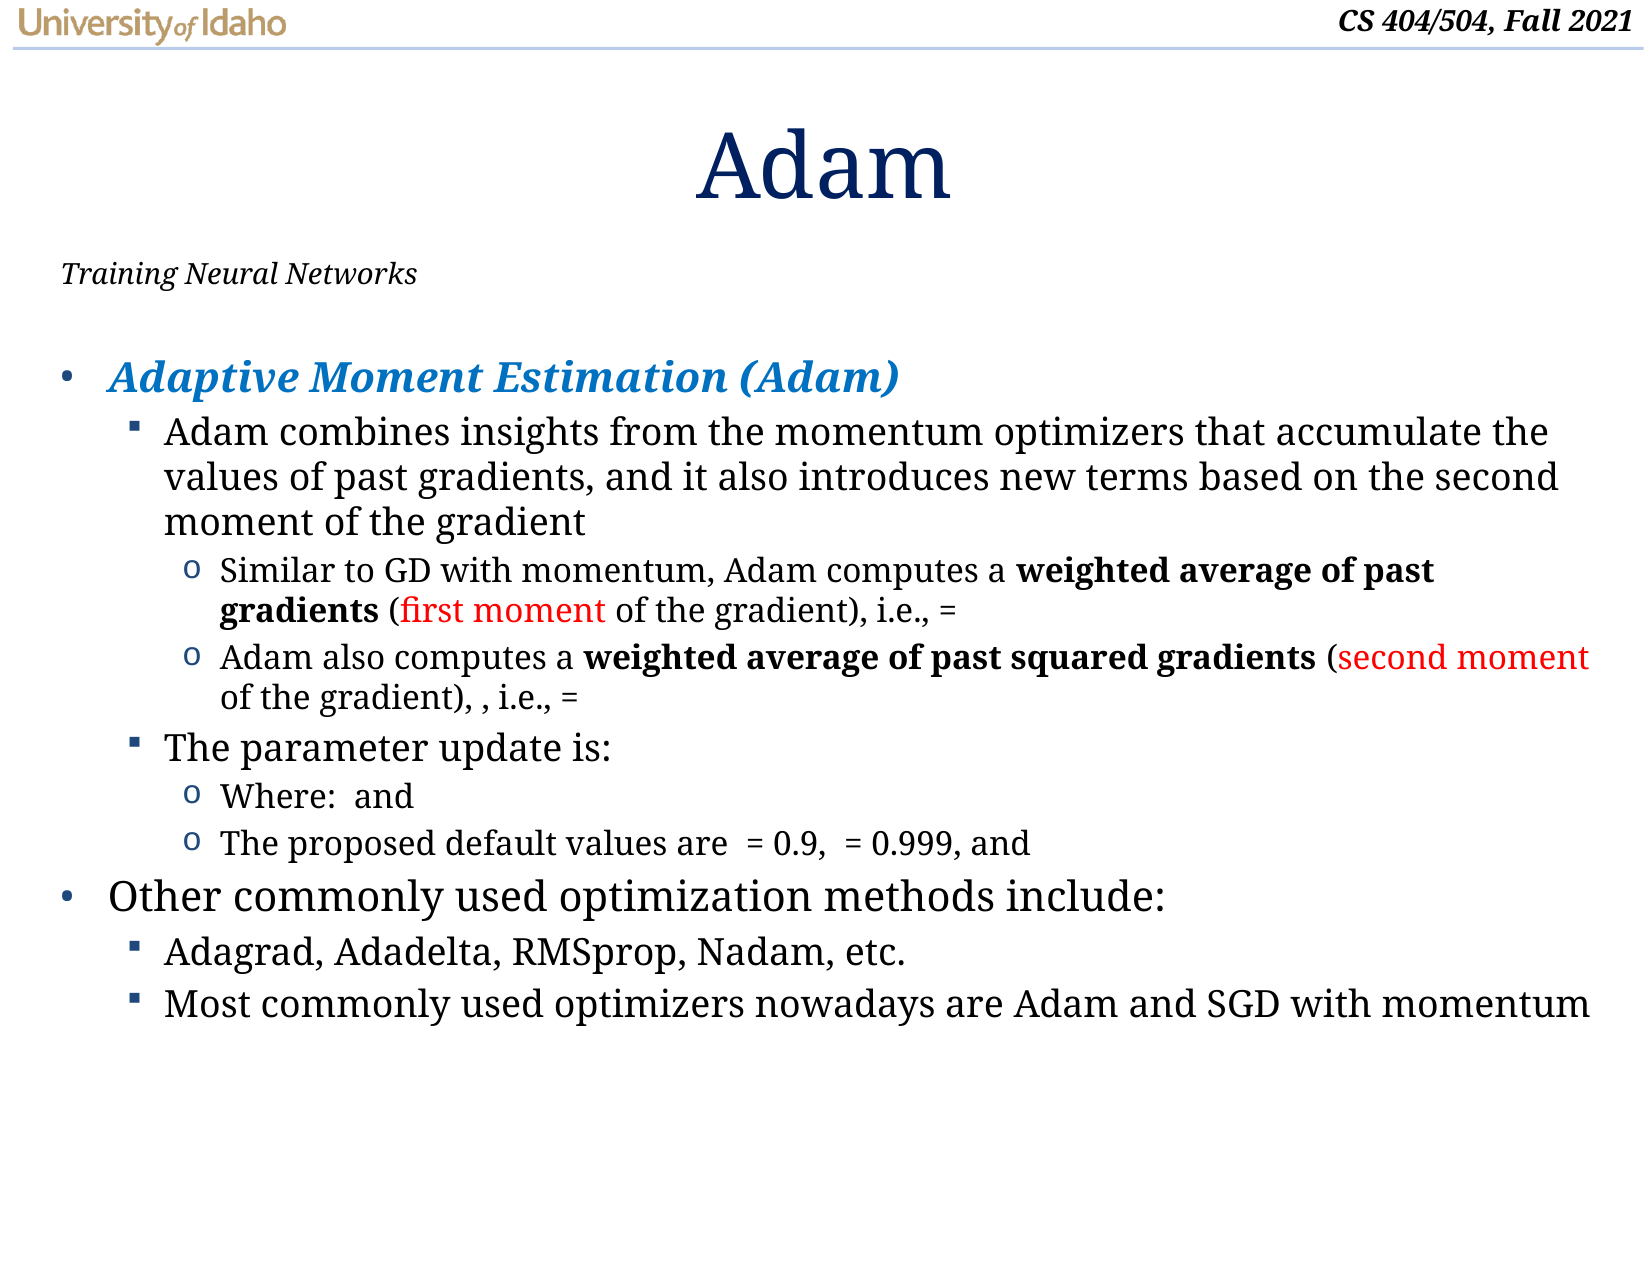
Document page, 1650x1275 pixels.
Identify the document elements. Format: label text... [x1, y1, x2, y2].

picture [19, 8, 286, 46]
title Adam [0, 75, 1650, 248]
list Training Neural Networks [45, 247, 1062, 306]
